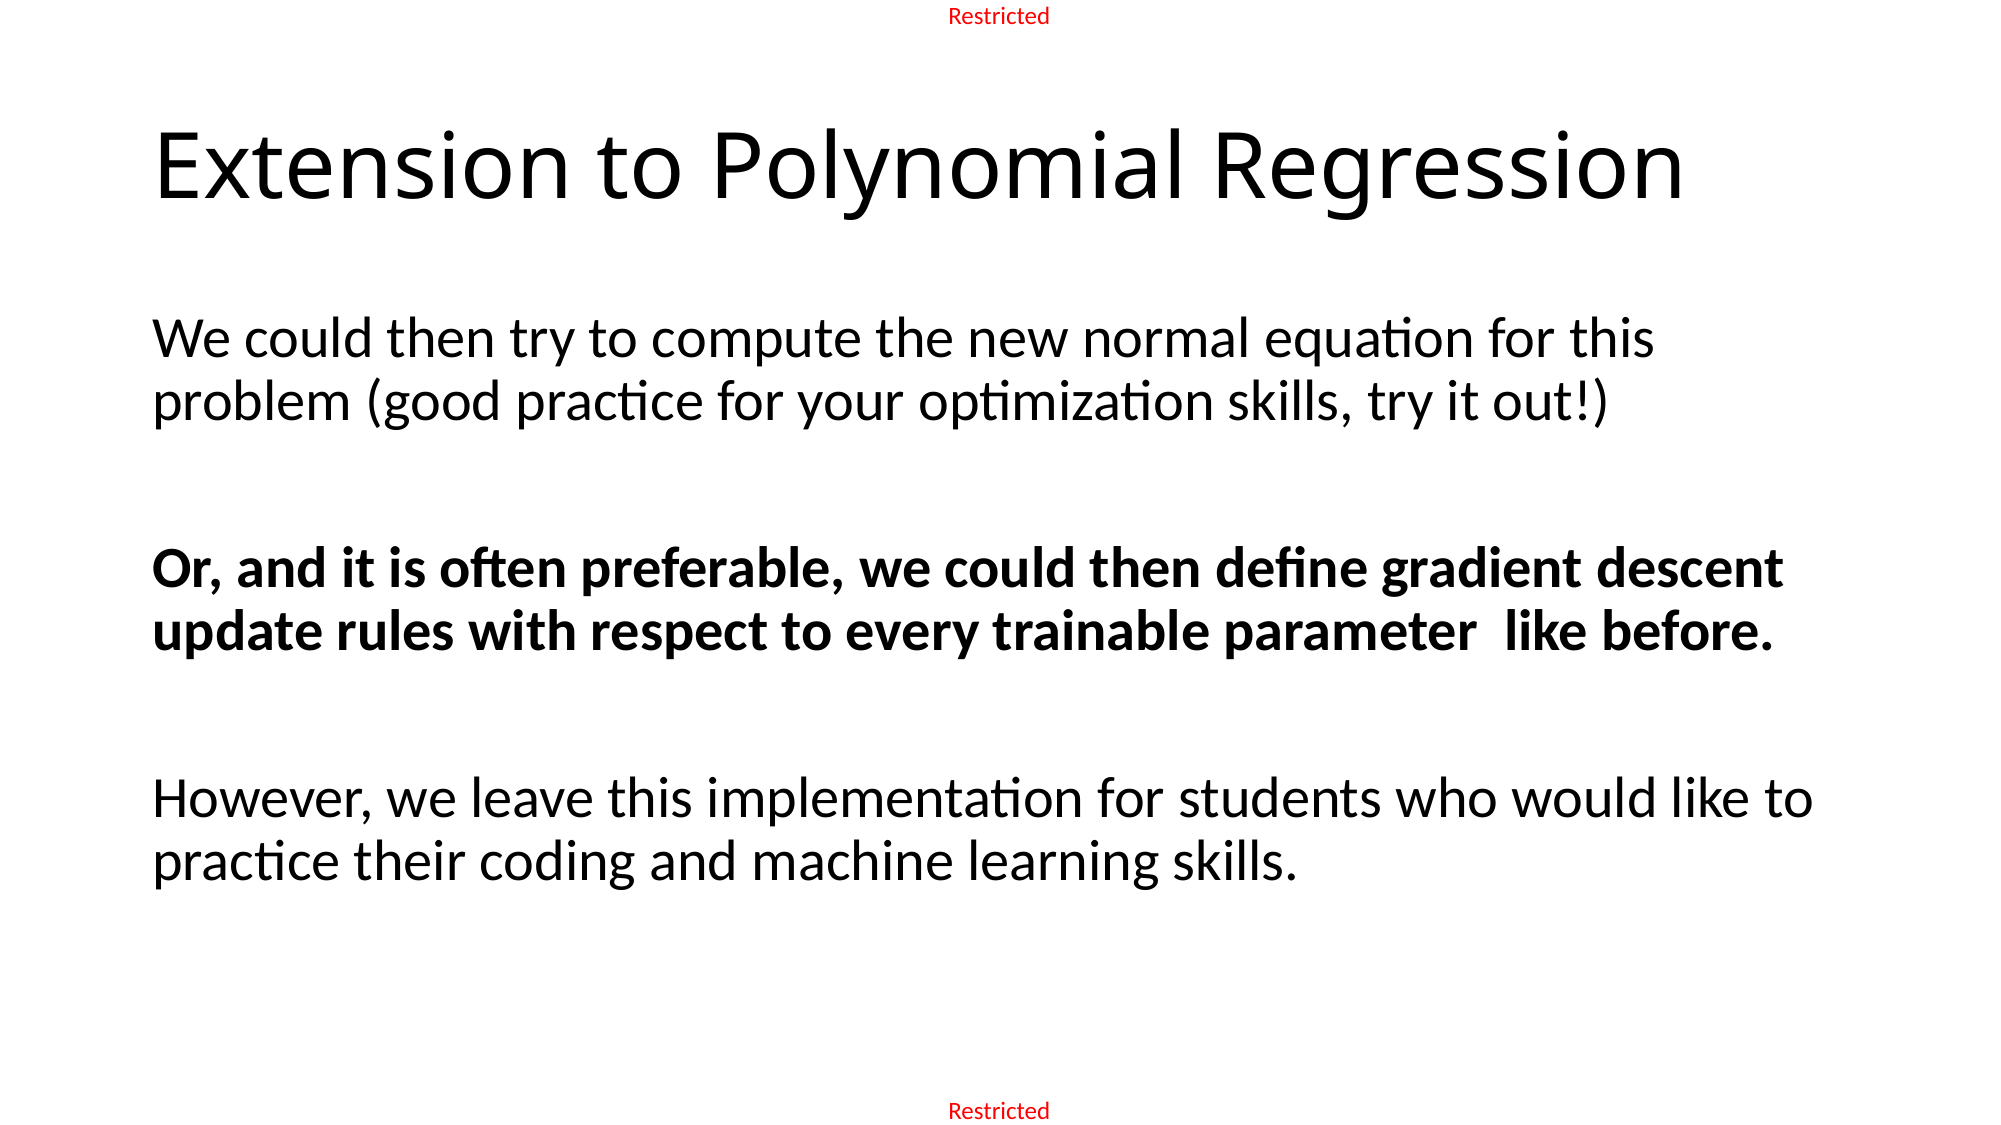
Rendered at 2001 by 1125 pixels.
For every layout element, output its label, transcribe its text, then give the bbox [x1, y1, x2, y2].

title Extension to Polynomial Regression [137, 59, 1863, 278]
